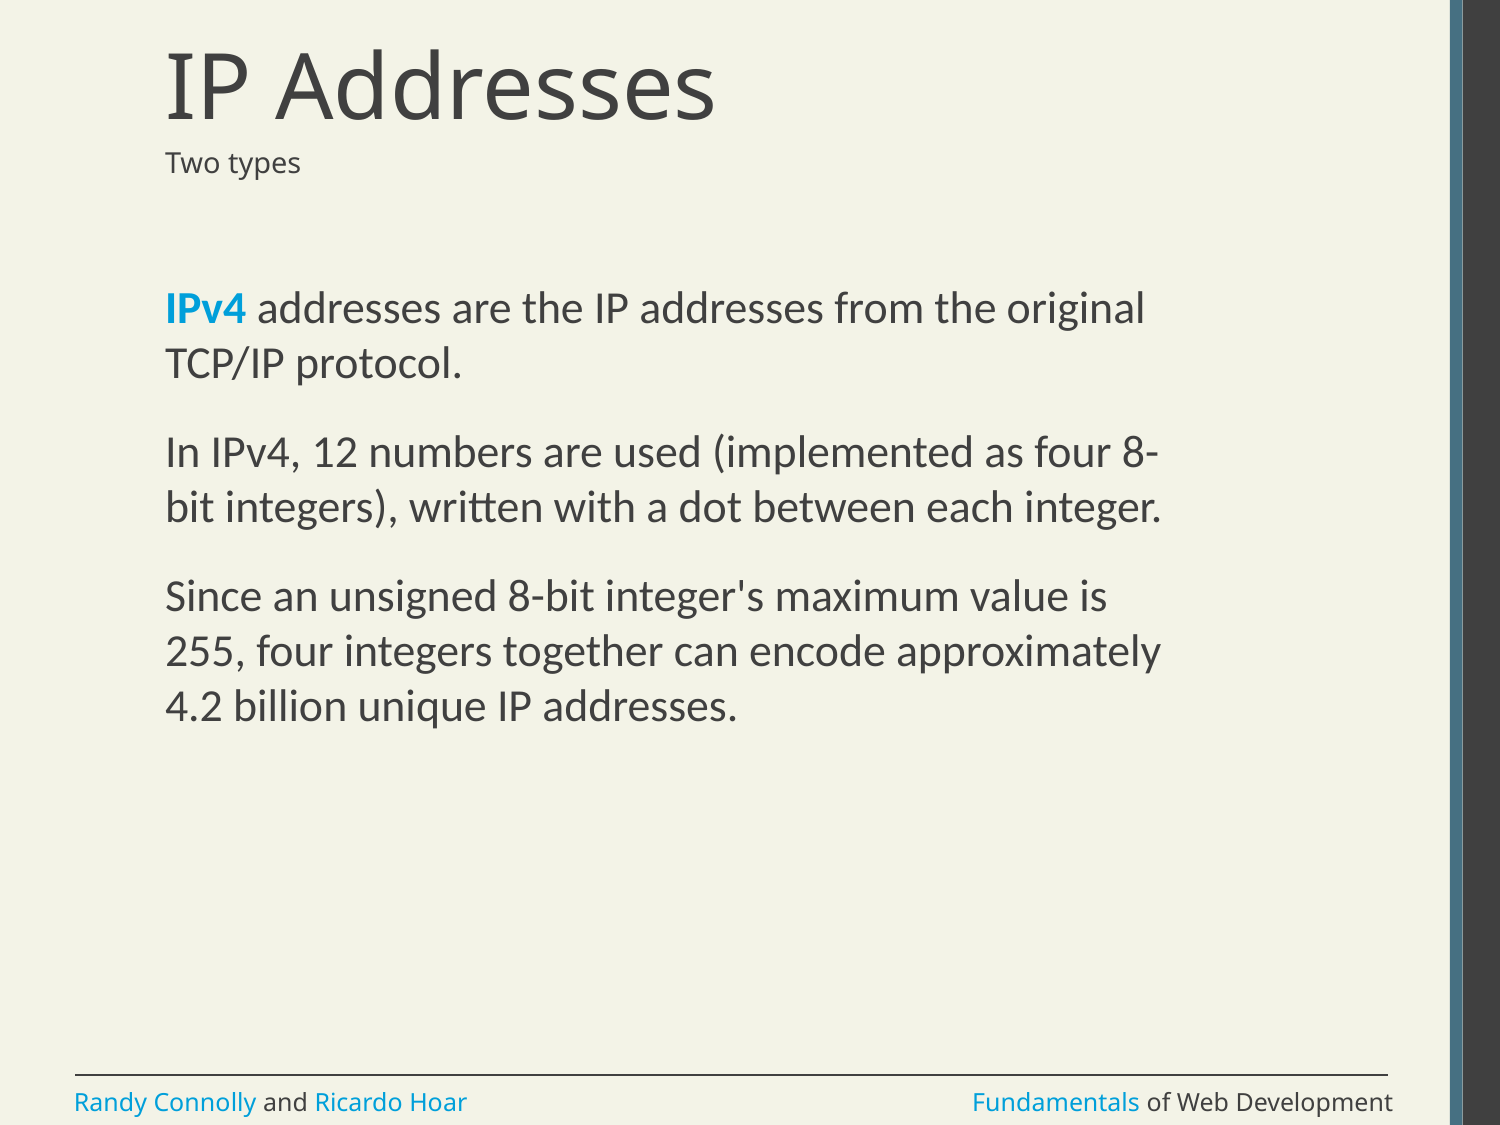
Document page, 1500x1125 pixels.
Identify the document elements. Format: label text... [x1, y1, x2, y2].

title IP Addresses [150, 20, 1425, 188]
list Two types [150, 137, 1200, 188]
list IPv4 addresses are the IP addresses from the original TCP/IP protocol. In IPv4, 12 numbers are used (implemented as four 8-bit integers), written with a dot between each integer. Since an unsigned 8-bit integer's maximum value is 255, four integers together can encode approximately 4.2 billion unique IP addresses. [150, 270, 1200, 1013]
